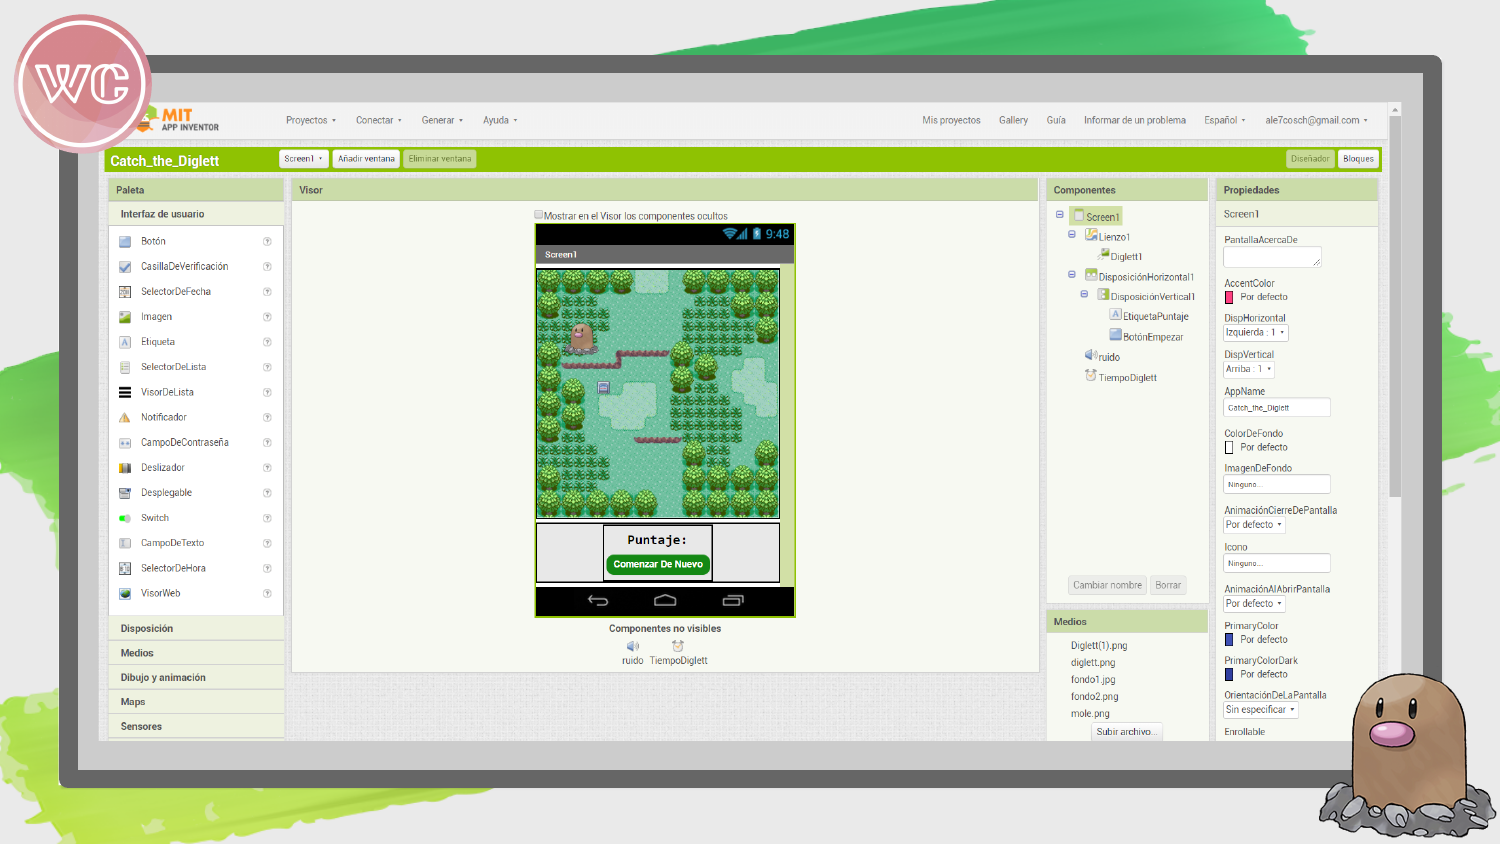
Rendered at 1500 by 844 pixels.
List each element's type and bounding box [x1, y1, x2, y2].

text_box [68, 163, 1291, 780]
text_box [157, 64, 1433, 602]
picture [0, 0, 1500, 844]
